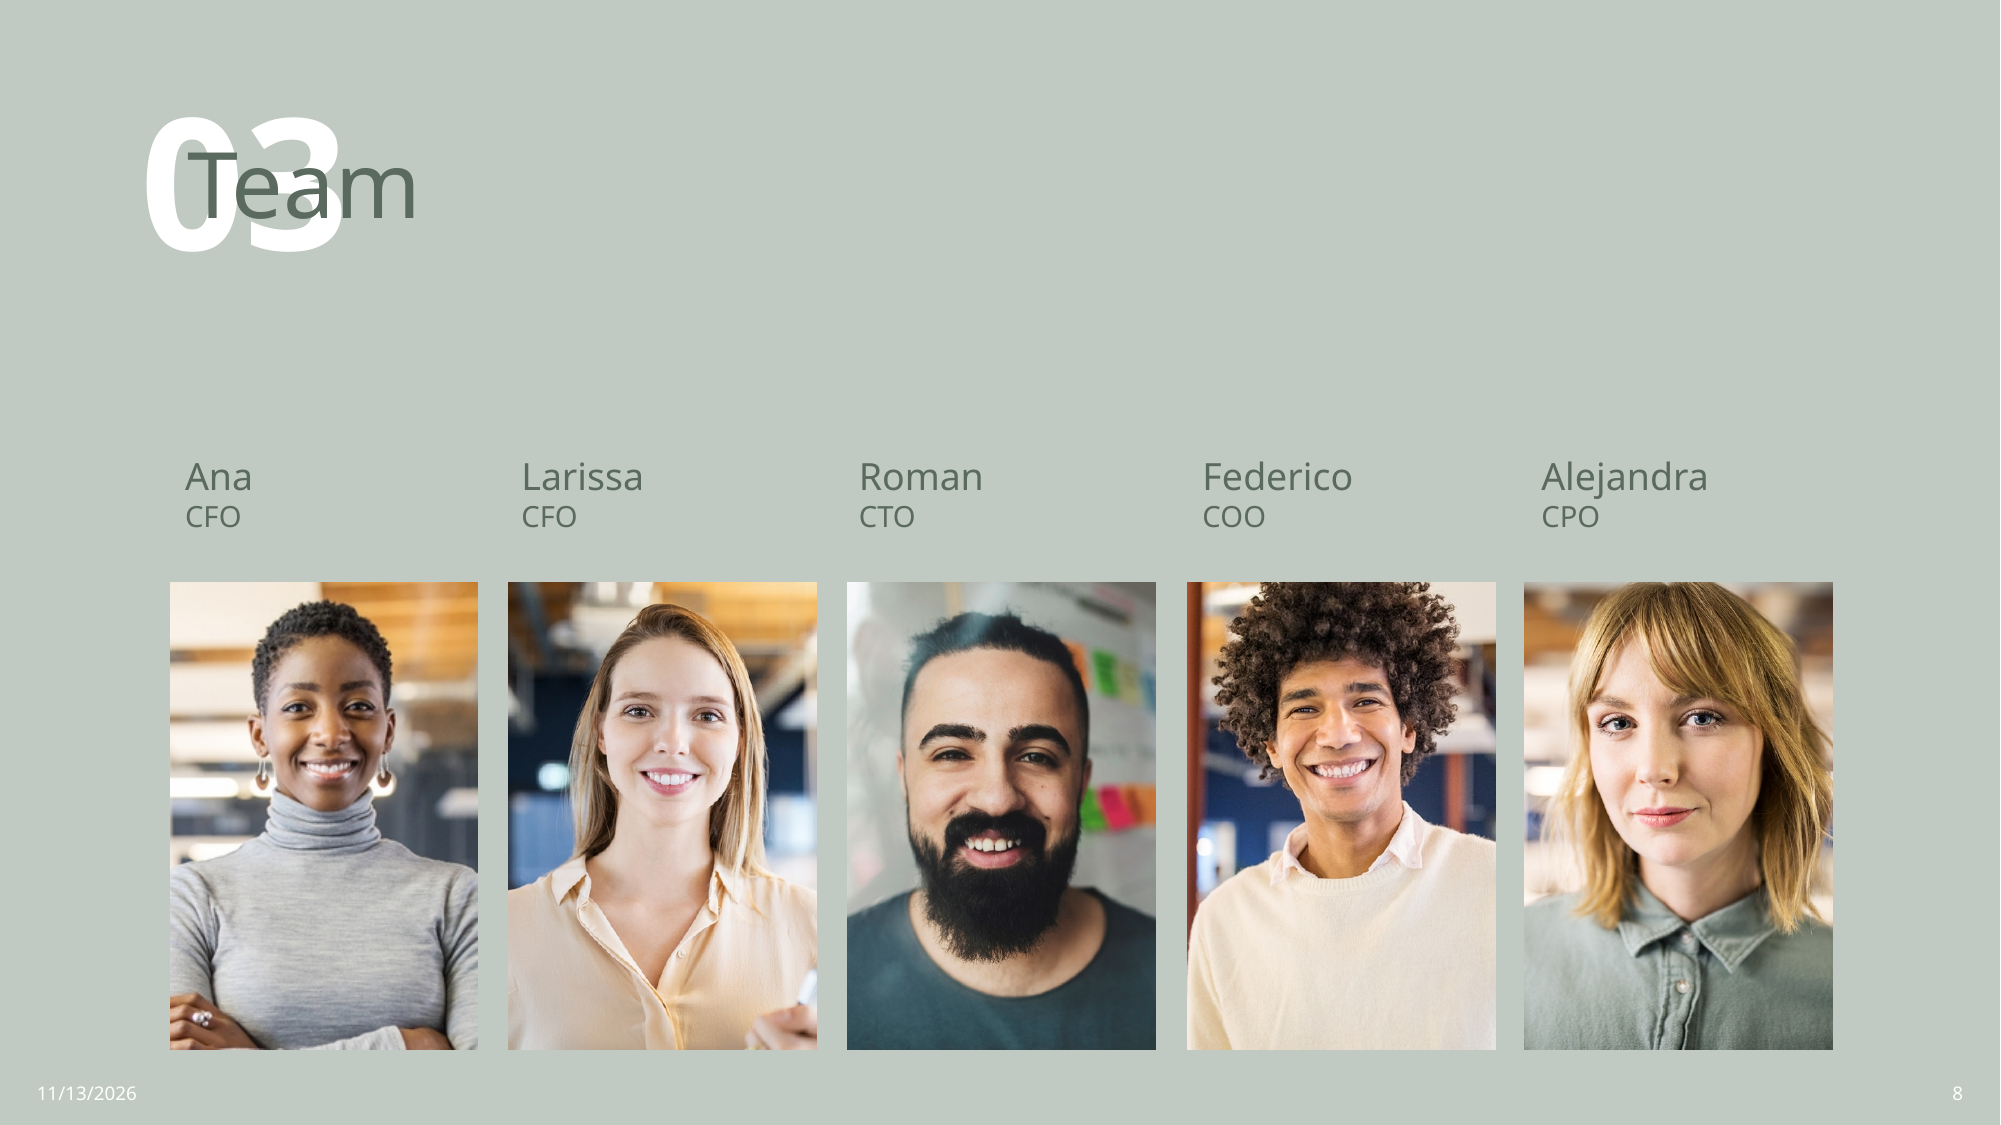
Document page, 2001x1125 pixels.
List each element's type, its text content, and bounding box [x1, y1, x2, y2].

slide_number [21, 1064, 472, 1124]
title Team [172, 106, 1648, 272]
picture [169, 582, 478, 1050]
list 03 [124, 84, 635, 304]
list Larissa CFO [506, 445, 813, 563]
list Federico COO [1187, 445, 1494, 563]
slide_number 8 [1528, 1064, 1979, 1124]
picture [1524, 582, 1833, 1050]
picture [847, 582, 1156, 1050]
picture [508, 582, 817, 1050]
list Roman CTO [843, 445, 1150, 563]
list Alejandra CPO [1526, 445, 1833, 563]
list Ana CFO [170, 445, 477, 563]
picture [1187, 582, 1496, 1050]
